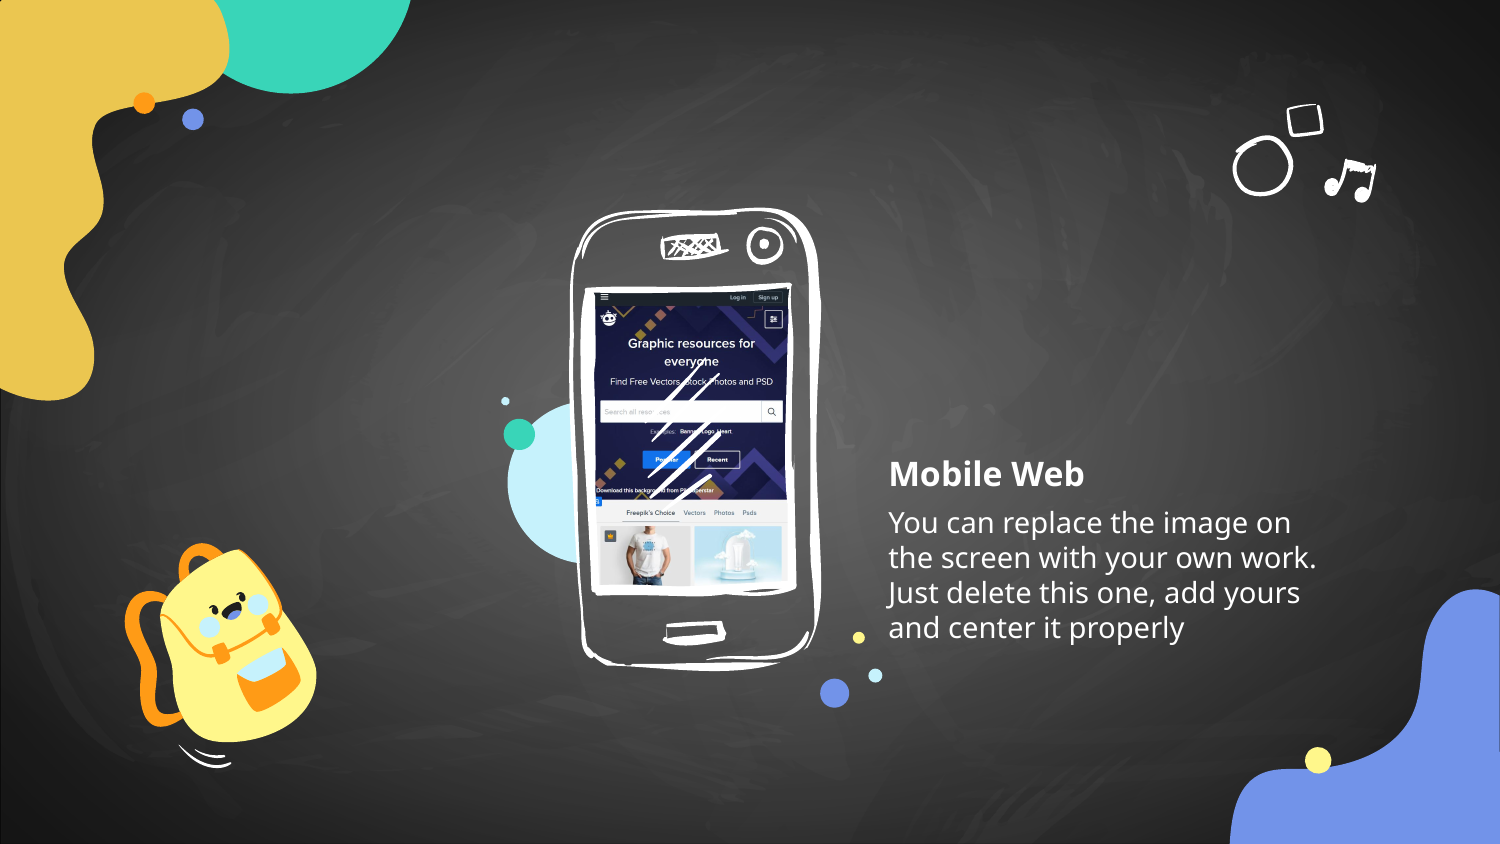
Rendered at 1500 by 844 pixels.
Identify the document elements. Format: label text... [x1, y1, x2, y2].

subtitle You can replace the image on the screen with your own work. Just delete this one, add yours and center it properly [873, 489, 1337, 672]
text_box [492, 401, 538, 449]
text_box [566, 207, 822, 672]
title Mobile Web [873, 413, 1150, 489]
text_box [1231, 103, 1377, 203]
text_box [507, 406, 561, 559]
picture [0, 0, 1500, 844]
